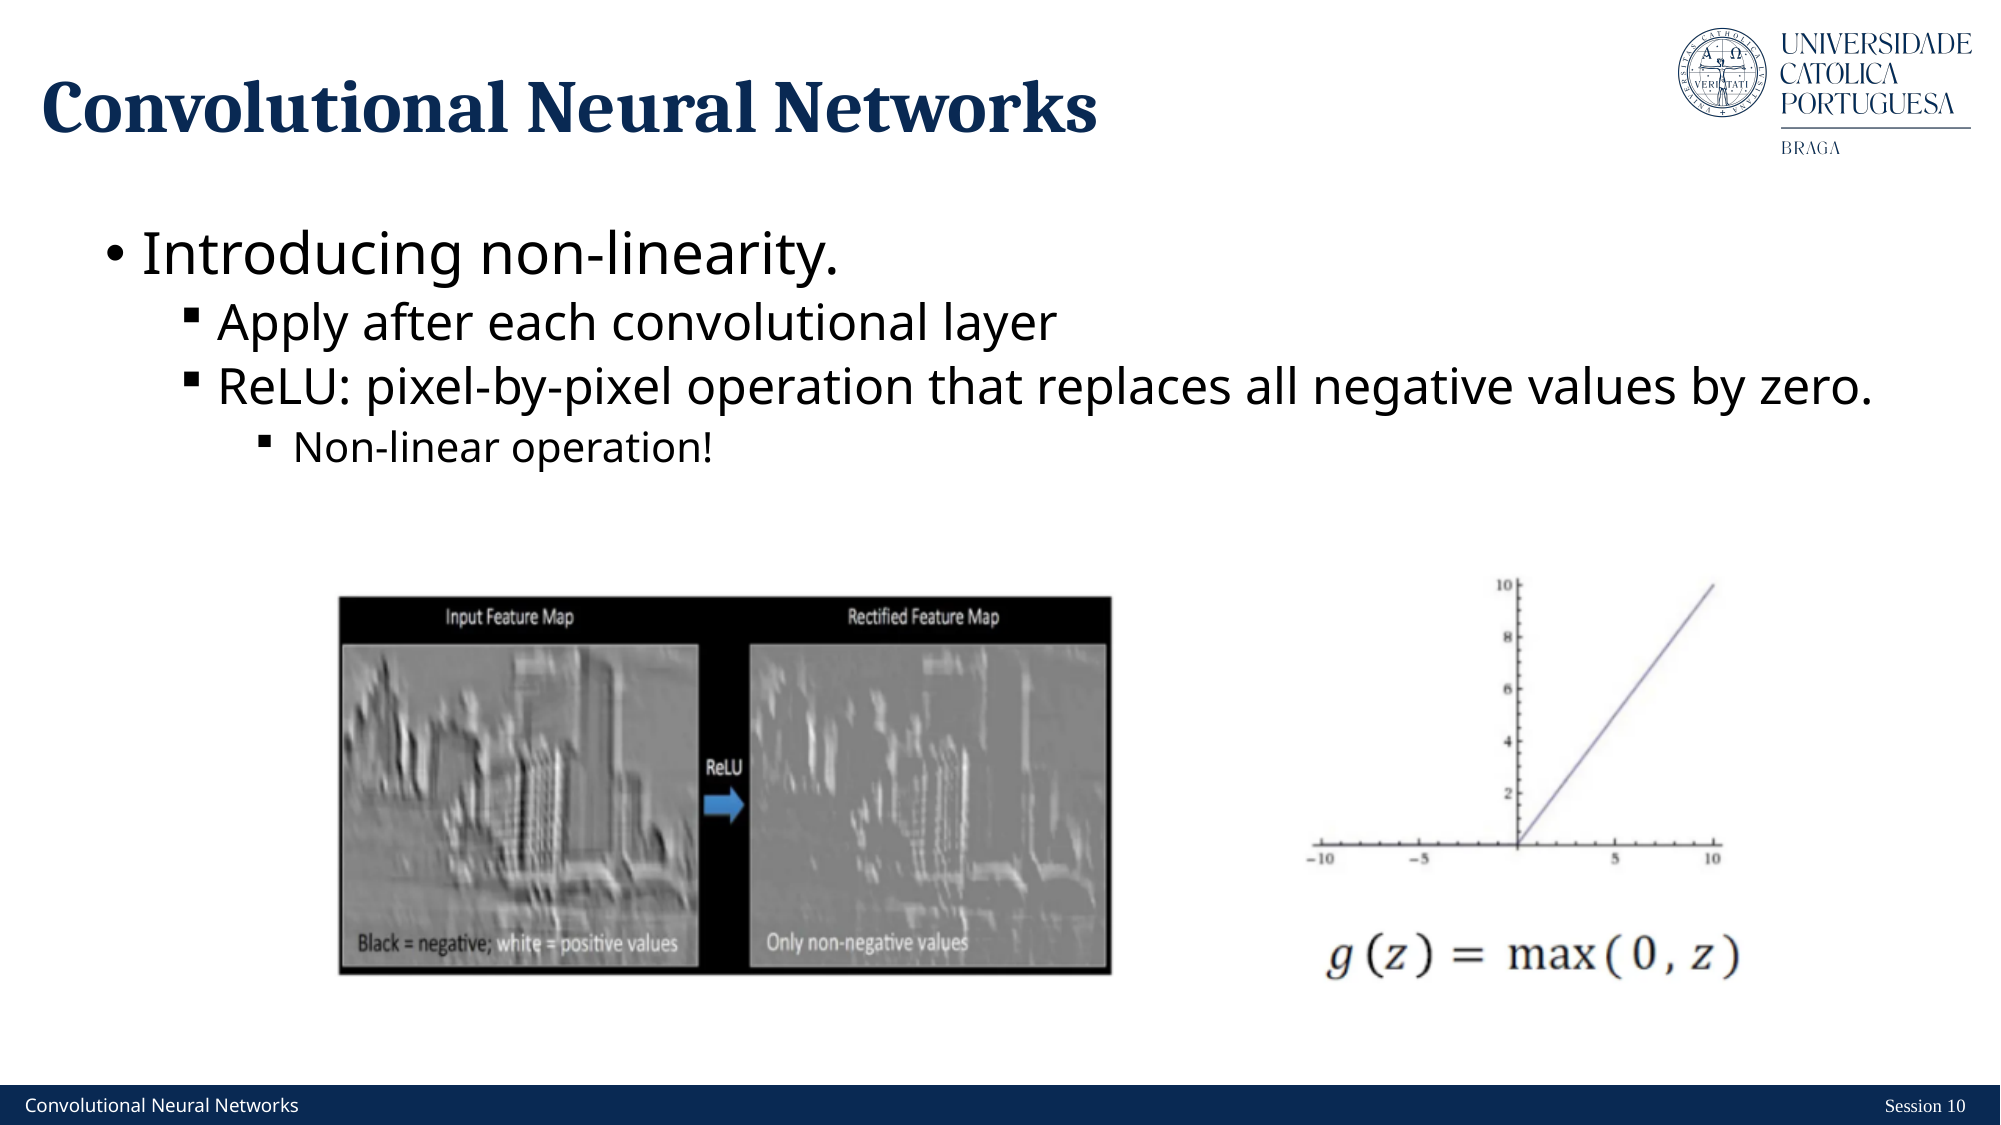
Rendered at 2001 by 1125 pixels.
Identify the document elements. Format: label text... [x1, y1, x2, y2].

picture [326, 586, 1127, 992]
text_box Convolutional Neural Networks [9, 1086, 1126, 1125]
picture [1290, 544, 1754, 991]
list Introducing non-linearity. Apply after each convolutional layer ReLU: pixel-by-pixel operation that replaces all negative values by zero. Non-linear operation! [89, 216, 1895, 1075]
text_box Session 10 [1126, 1086, 1981, 1125]
picture [1672, 18, 1982, 163]
title Convolutional Neural Networks [27, 0, 1753, 218]
text_box [0, 1085, 2000, 1125]
